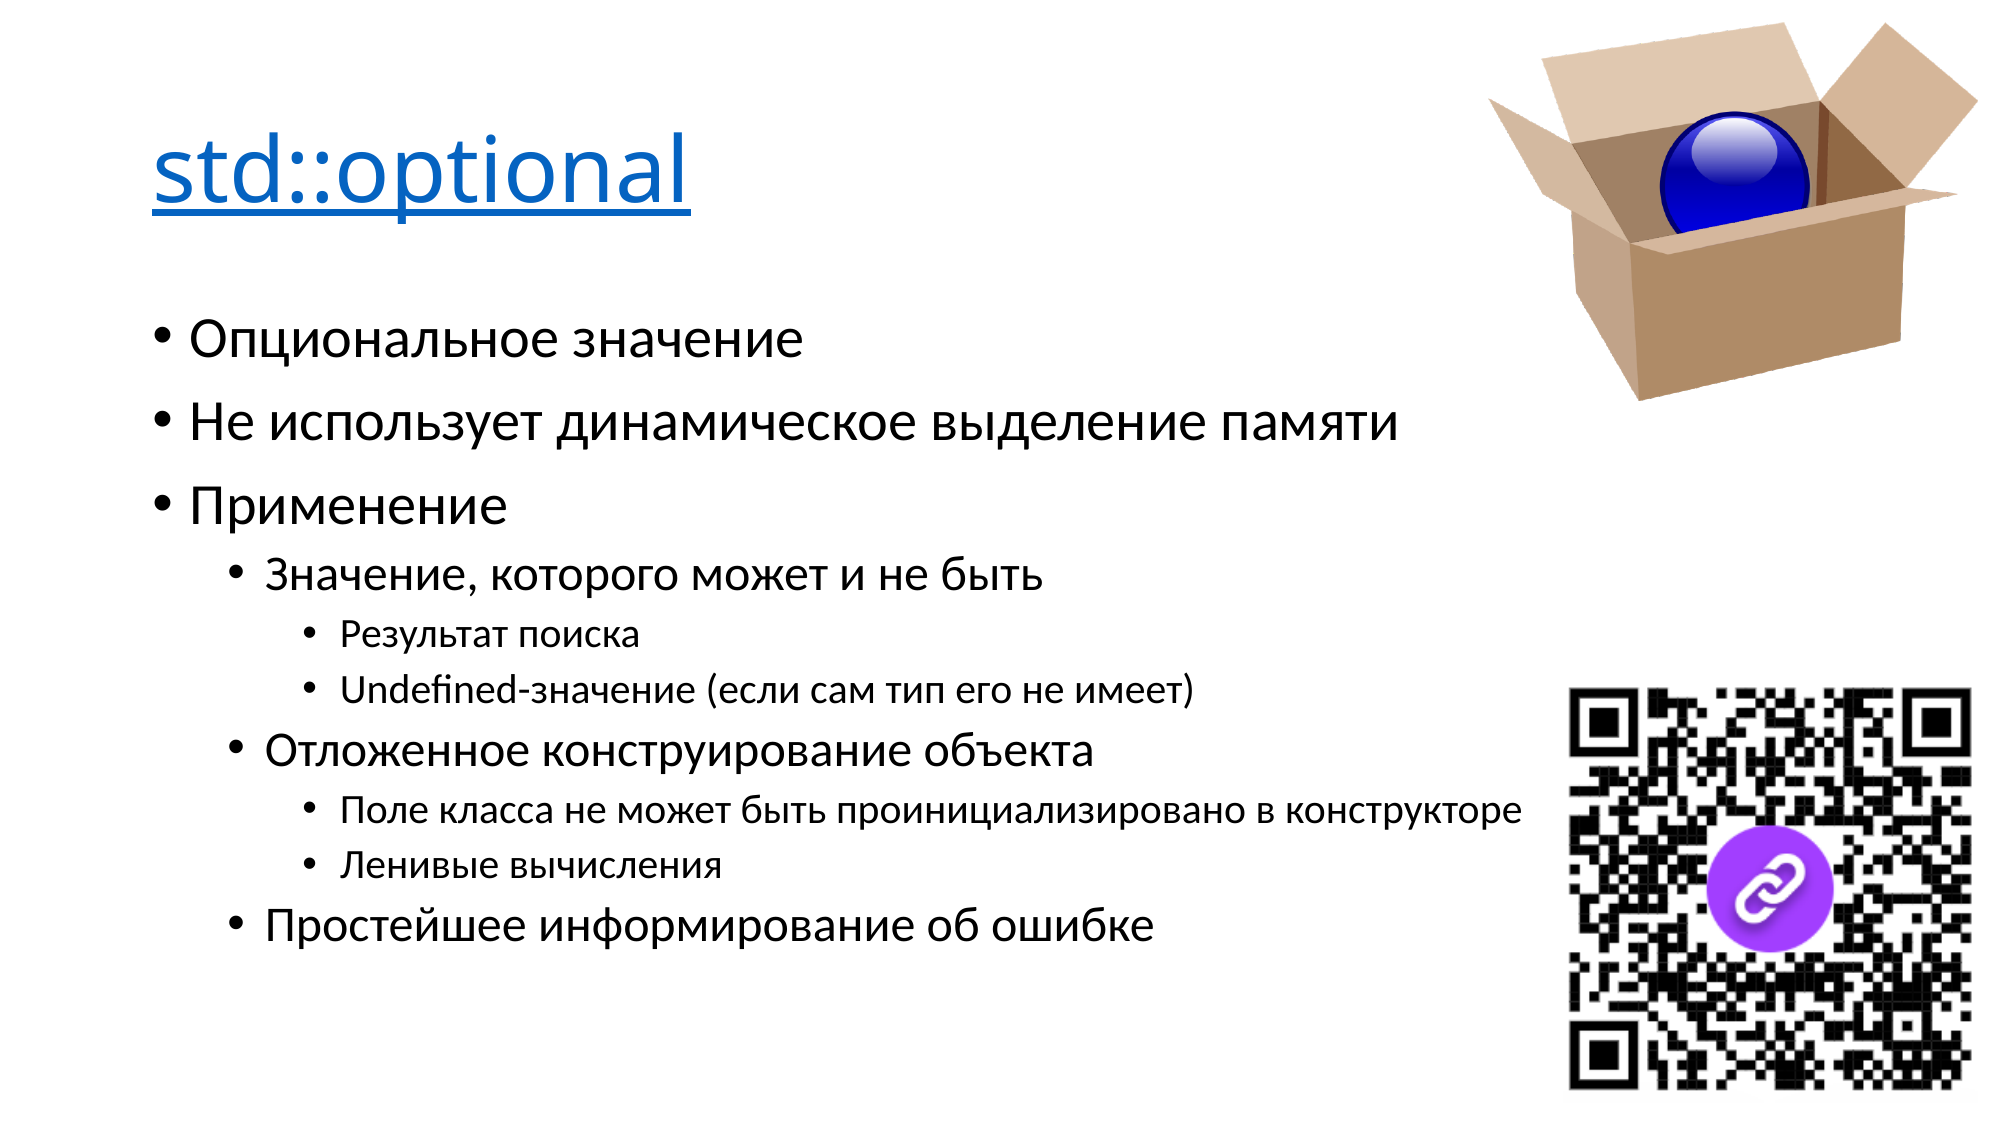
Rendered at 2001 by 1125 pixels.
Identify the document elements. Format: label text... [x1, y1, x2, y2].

picture [1488, 22, 1978, 401]
title std::optional [137, 59, 1488, 278]
list Опциональное значение Не использует динамическое выделение памяти Применение Значение, которого может и не быть Результат поиска Undefined-значение (если сам тип его не имеет) Отложенное конструирование объекта Поле класса не может быть проинициализировано в конструкторе Ленивые вычисления Простейшее информирование об ошибке [137, 299, 1746, 1014]
picture [1563, 680, 1978, 1103]
